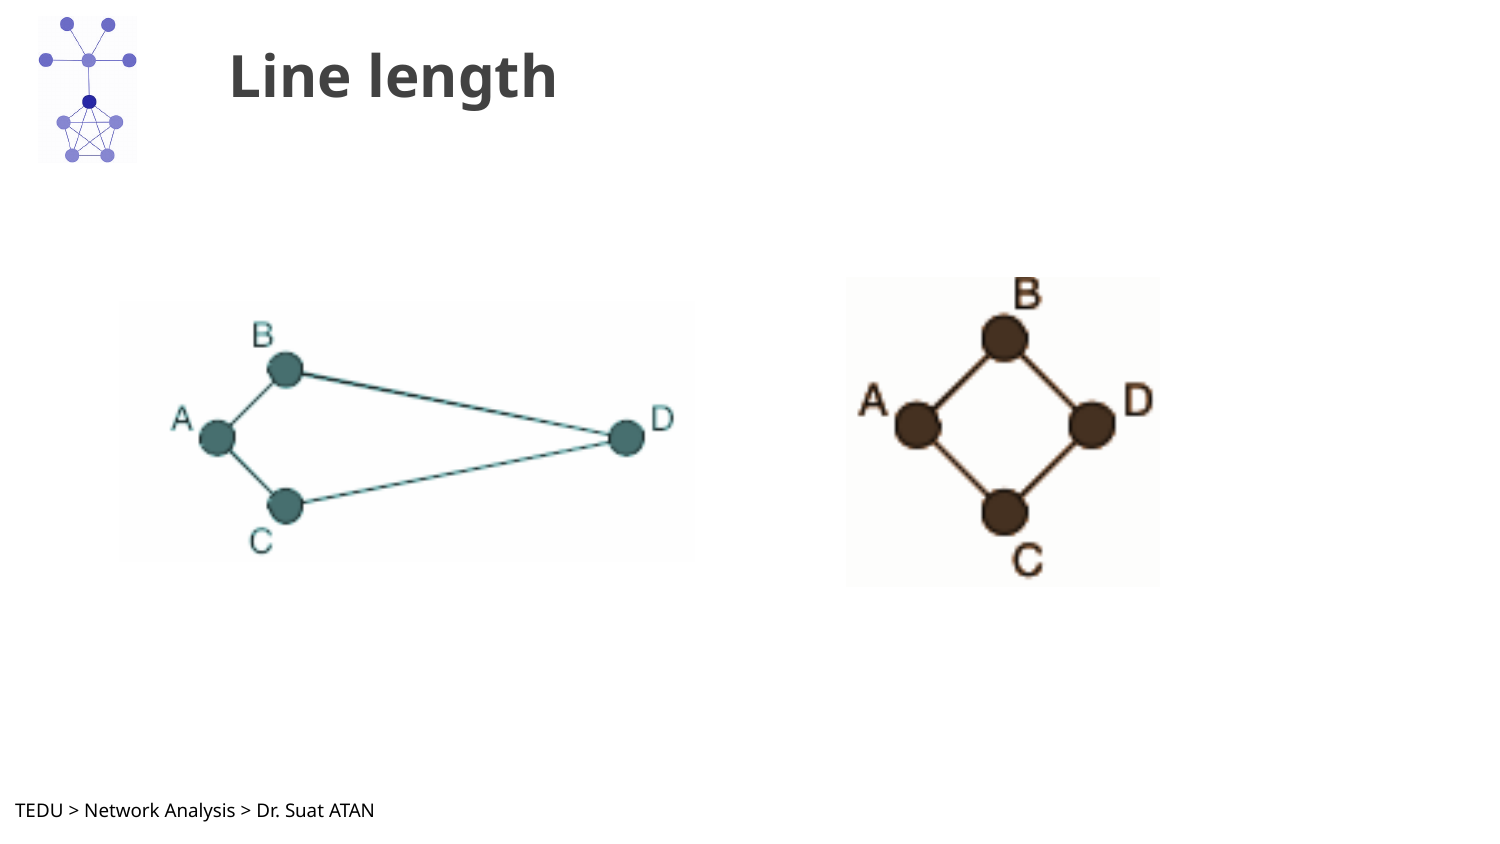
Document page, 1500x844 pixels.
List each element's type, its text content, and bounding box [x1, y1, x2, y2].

picture [38, 16, 137, 163]
picture [119, 301, 695, 563]
title Line length [213, 24, 1368, 189]
picture [845, 276, 1160, 588]
